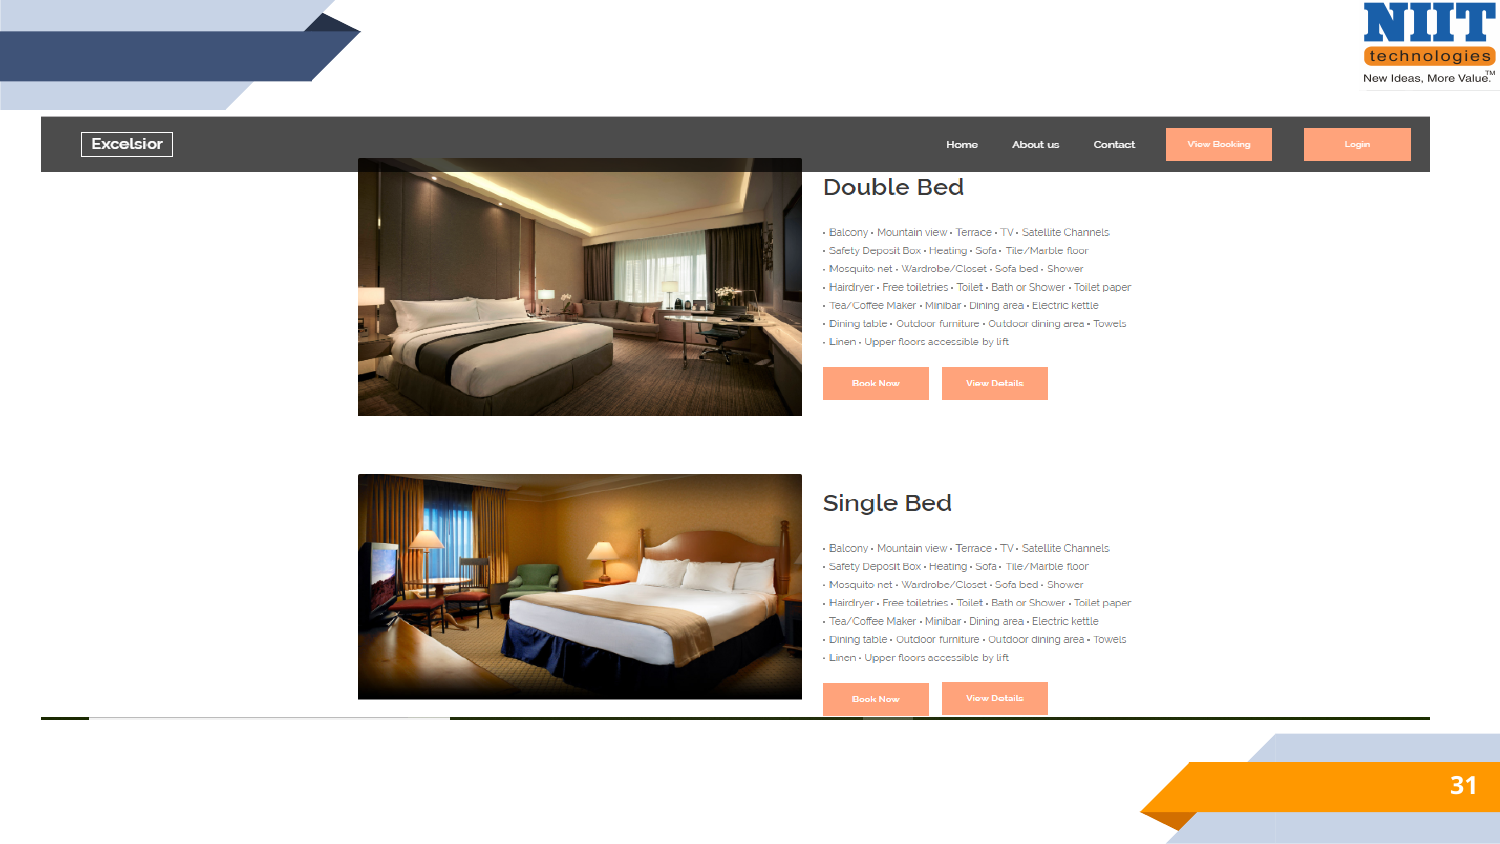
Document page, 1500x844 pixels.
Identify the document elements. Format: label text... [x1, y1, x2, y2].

slide_number 31 [1249, 760, 1494, 813]
picture [41, 113, 1430, 720]
picture [1358, 0, 1500, 91]
